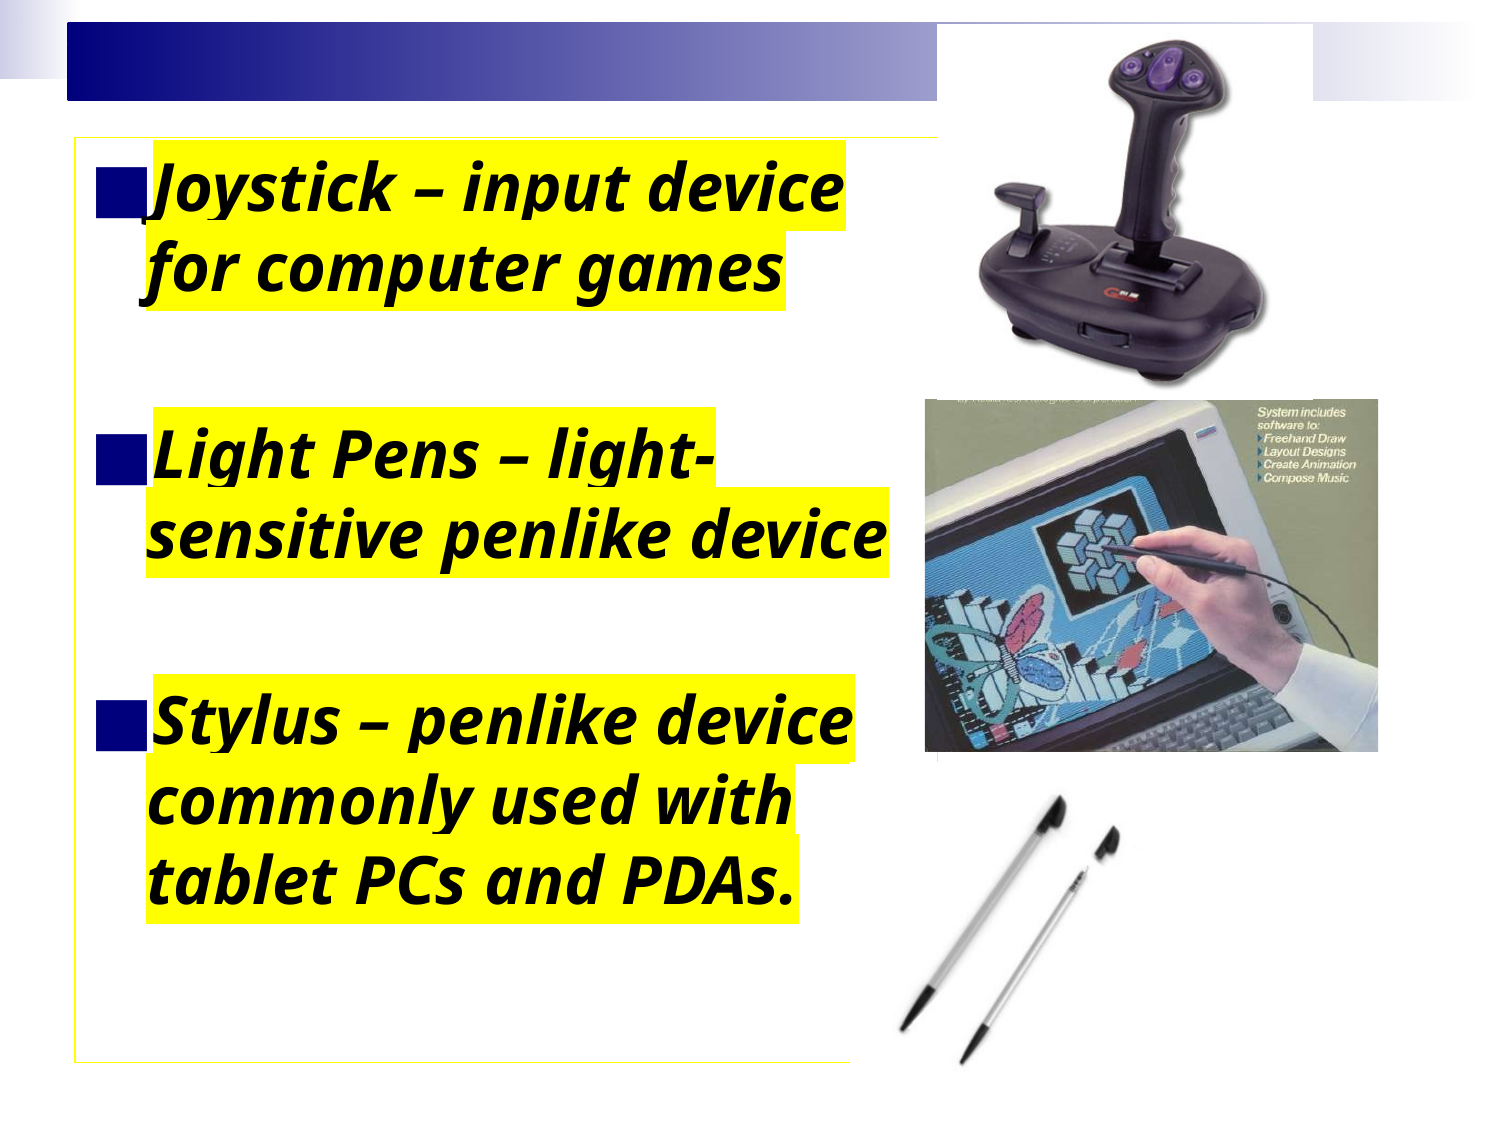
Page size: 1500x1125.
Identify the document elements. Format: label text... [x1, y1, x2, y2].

picture [849, 762, 1172, 1085]
picture [924, 24, 1379, 752]
list Joystick – input device for computer games Light Pens – light-sensitive penlike device Stylus – penlike device commonly used with tablet PCs and PDAs. [75, 137, 932, 1063]
